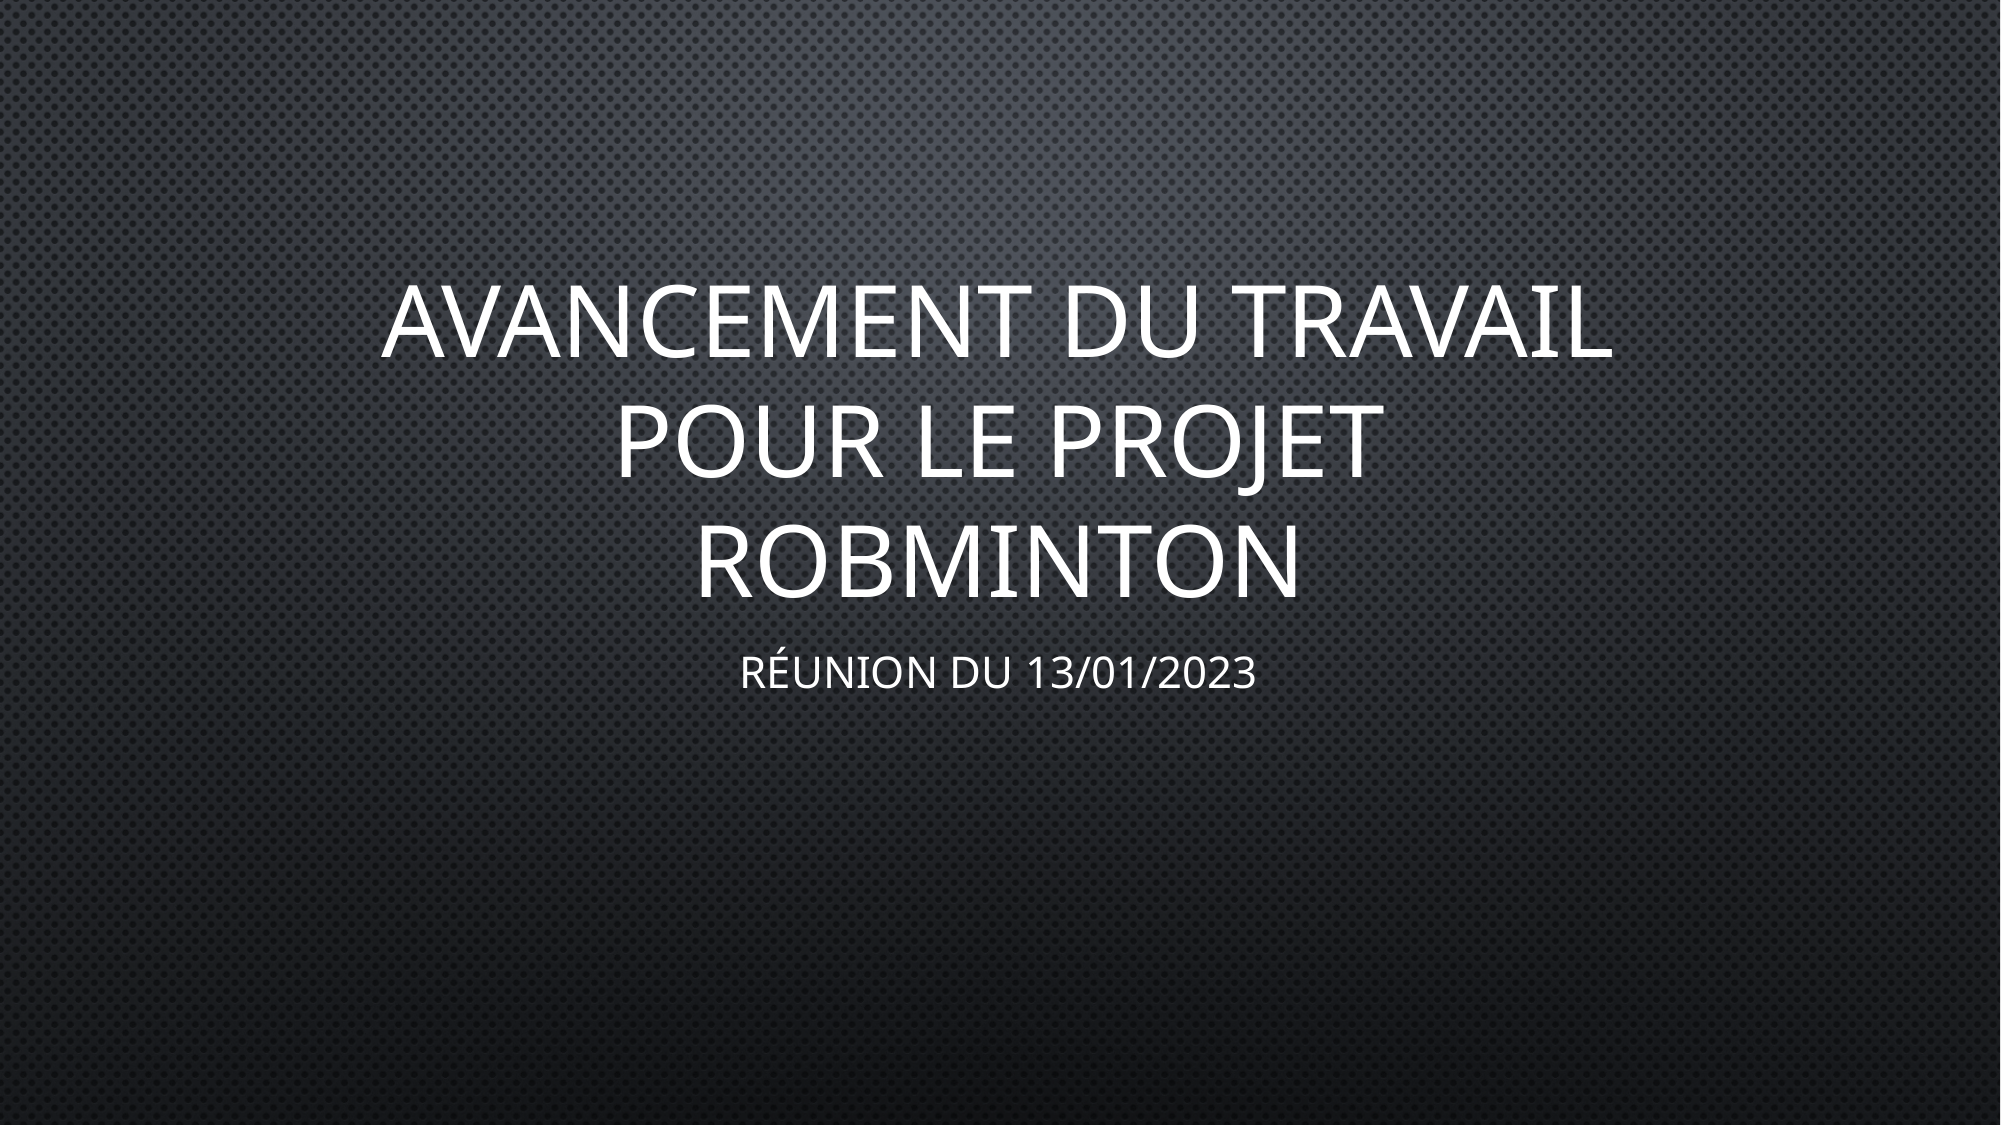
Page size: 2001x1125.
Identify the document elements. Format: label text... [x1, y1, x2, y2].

subtitle Réunion du 13/01/2023 [287, 637, 1711, 950]
title Avancement du travail pour le projet Robminton [287, 99, 1711, 625]
